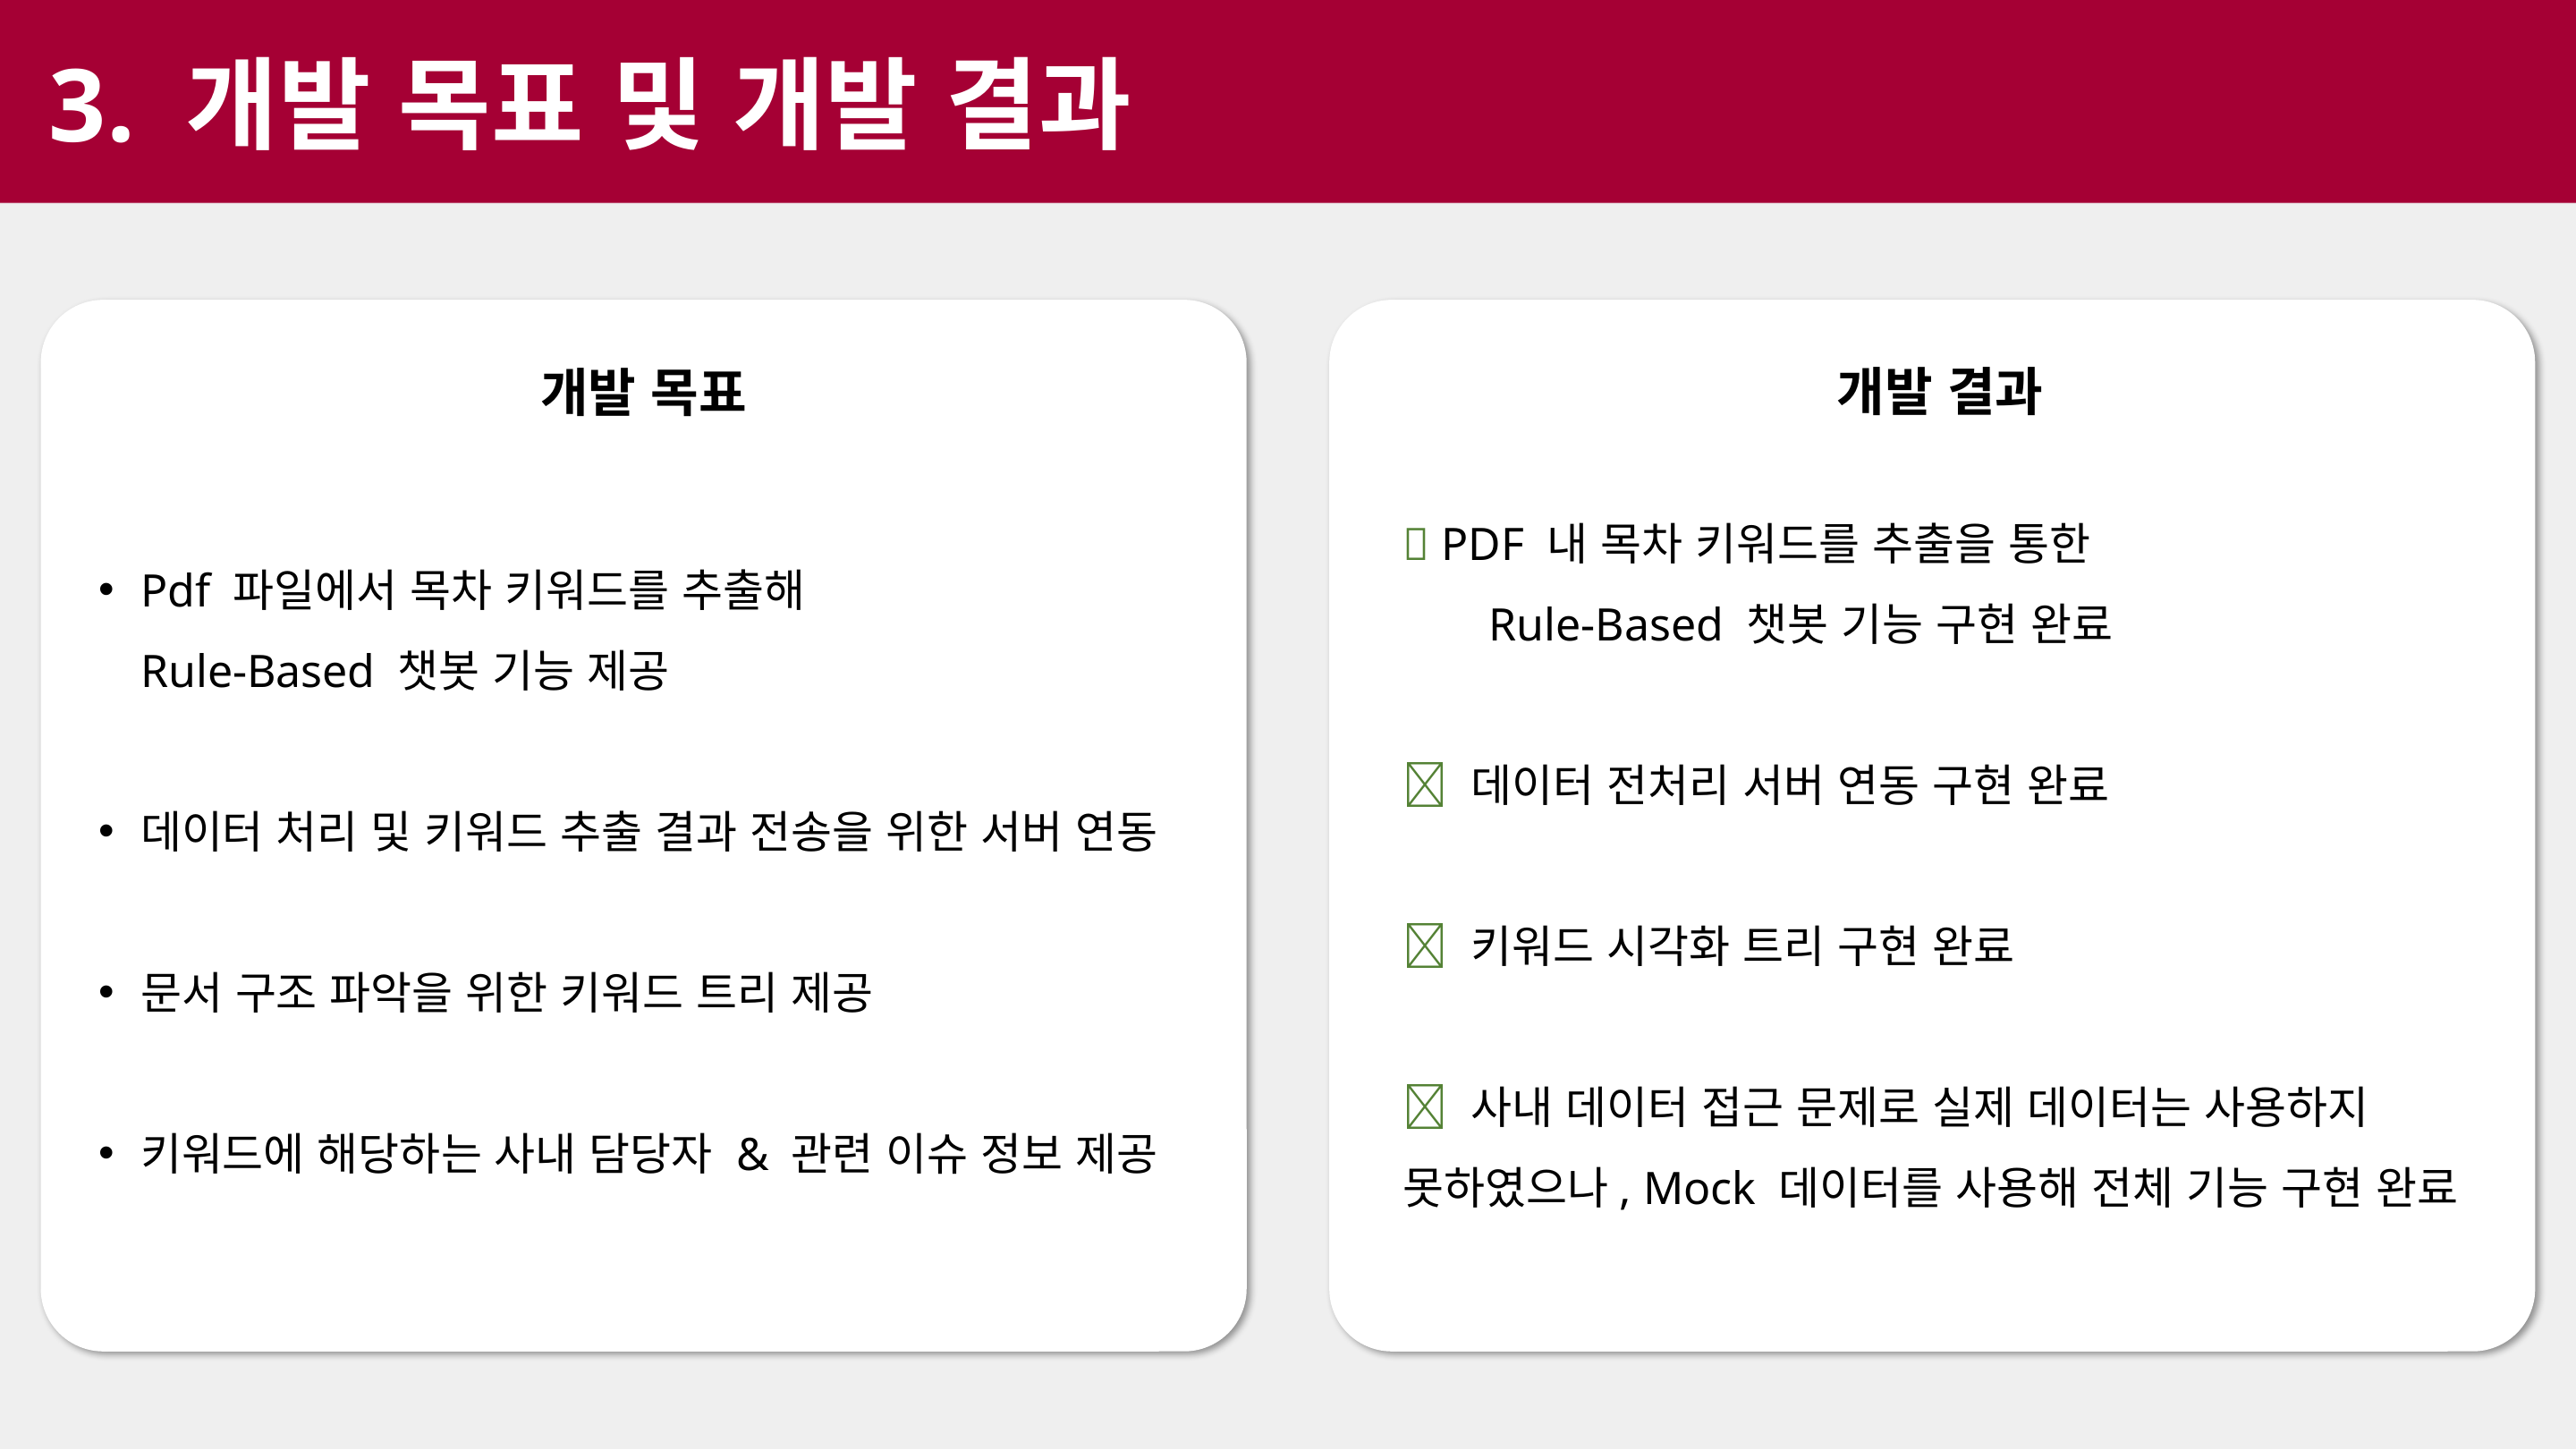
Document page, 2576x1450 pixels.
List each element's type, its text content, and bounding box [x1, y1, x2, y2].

text_box 개발 결과 [1824, 352, 2057, 428]
text_box 3. 개발 목표 및 개발 결과 [36, 35, 2118, 169]
text_box ✅ PDF 내 목차 키워드를 추출을 통한 Rule-Based 챗봇 기능 구현 완료 ✅ 데이터 전처리 서버 연동 구현 완료 ✅ 키워드 시각화 트리 구현 완료 ✅ 사내 데이터 접근 문제로 실제 데이터는 사용하지 못하였으나, Mock 데이터를 사용해 전체 기능 구현 완료 [1389, 481, 2491, 1220]
text_box [39, 299, 1248, 1352]
picture [0, 0, 2576, 1449]
text_box [1328, 299, 2537, 1352]
text_box 개발 목표 [527, 352, 760, 429]
text_box Pdf 파일에서 목차 키워드를 추출해 Rule-Based 챗봇 기능 제공 데이터 처리 및 키워드 추출 결과 전송을 위한 서버 연동 문서 구조 파악을 위한 키워드 트리 제공 키워드에 해당하는 사내 담당자 & 관련 이슈 정보 제공 [85, 528, 1247, 1186]
